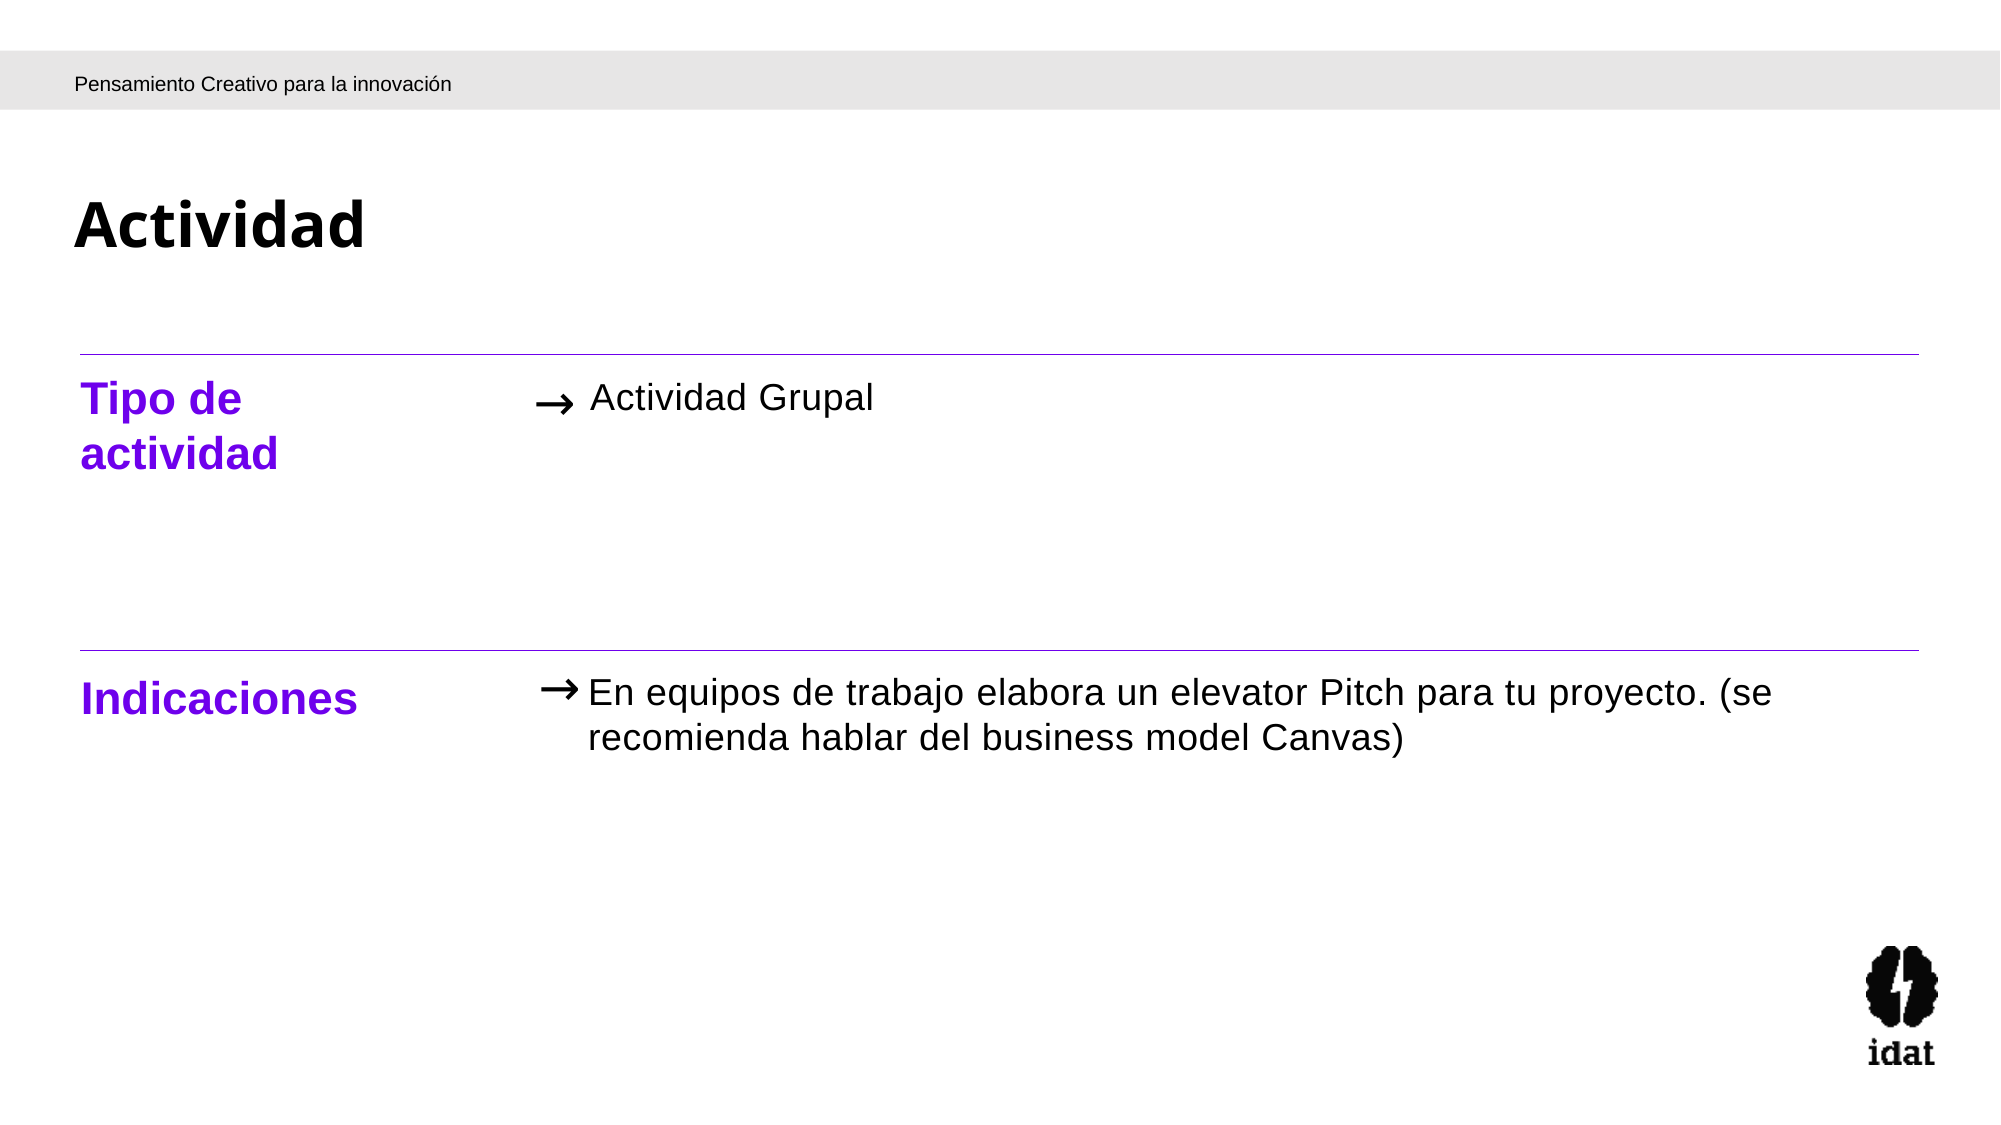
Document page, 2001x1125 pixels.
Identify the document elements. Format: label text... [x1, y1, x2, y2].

list Actividad Grupal [590, 372, 1919, 577]
list Pensamiento Creativo para la innovación [74, 58, 690, 106]
list Actividad [74, 194, 973, 274]
picture [1866, 946, 1938, 1065]
list En equipos de trabajo elabora un elevator Pitch para tu proyecto. (se recomienda hablar del business model Canvas) [588, 668, 1908, 980]
